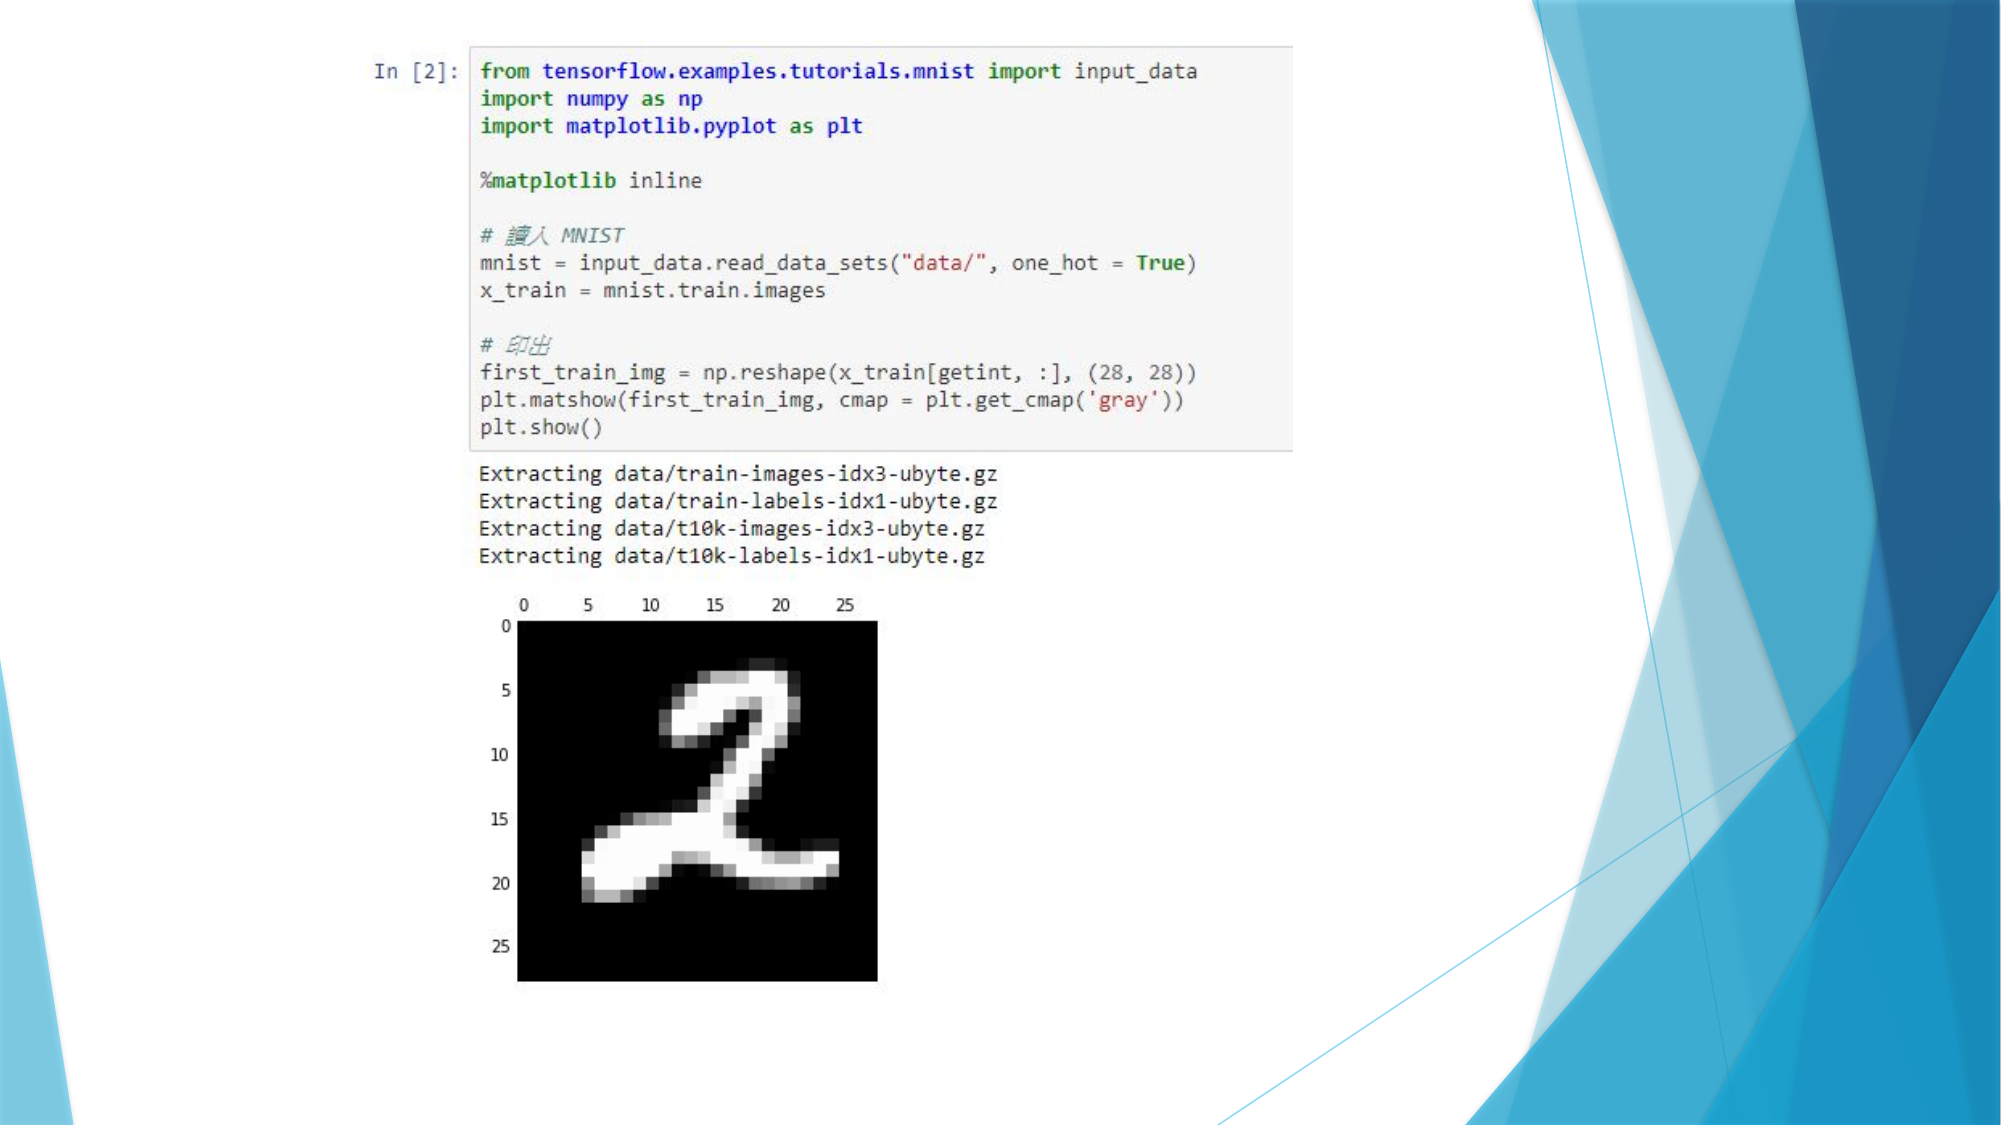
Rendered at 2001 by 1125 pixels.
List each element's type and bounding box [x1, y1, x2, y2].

list [359, 39, 1294, 1006]
